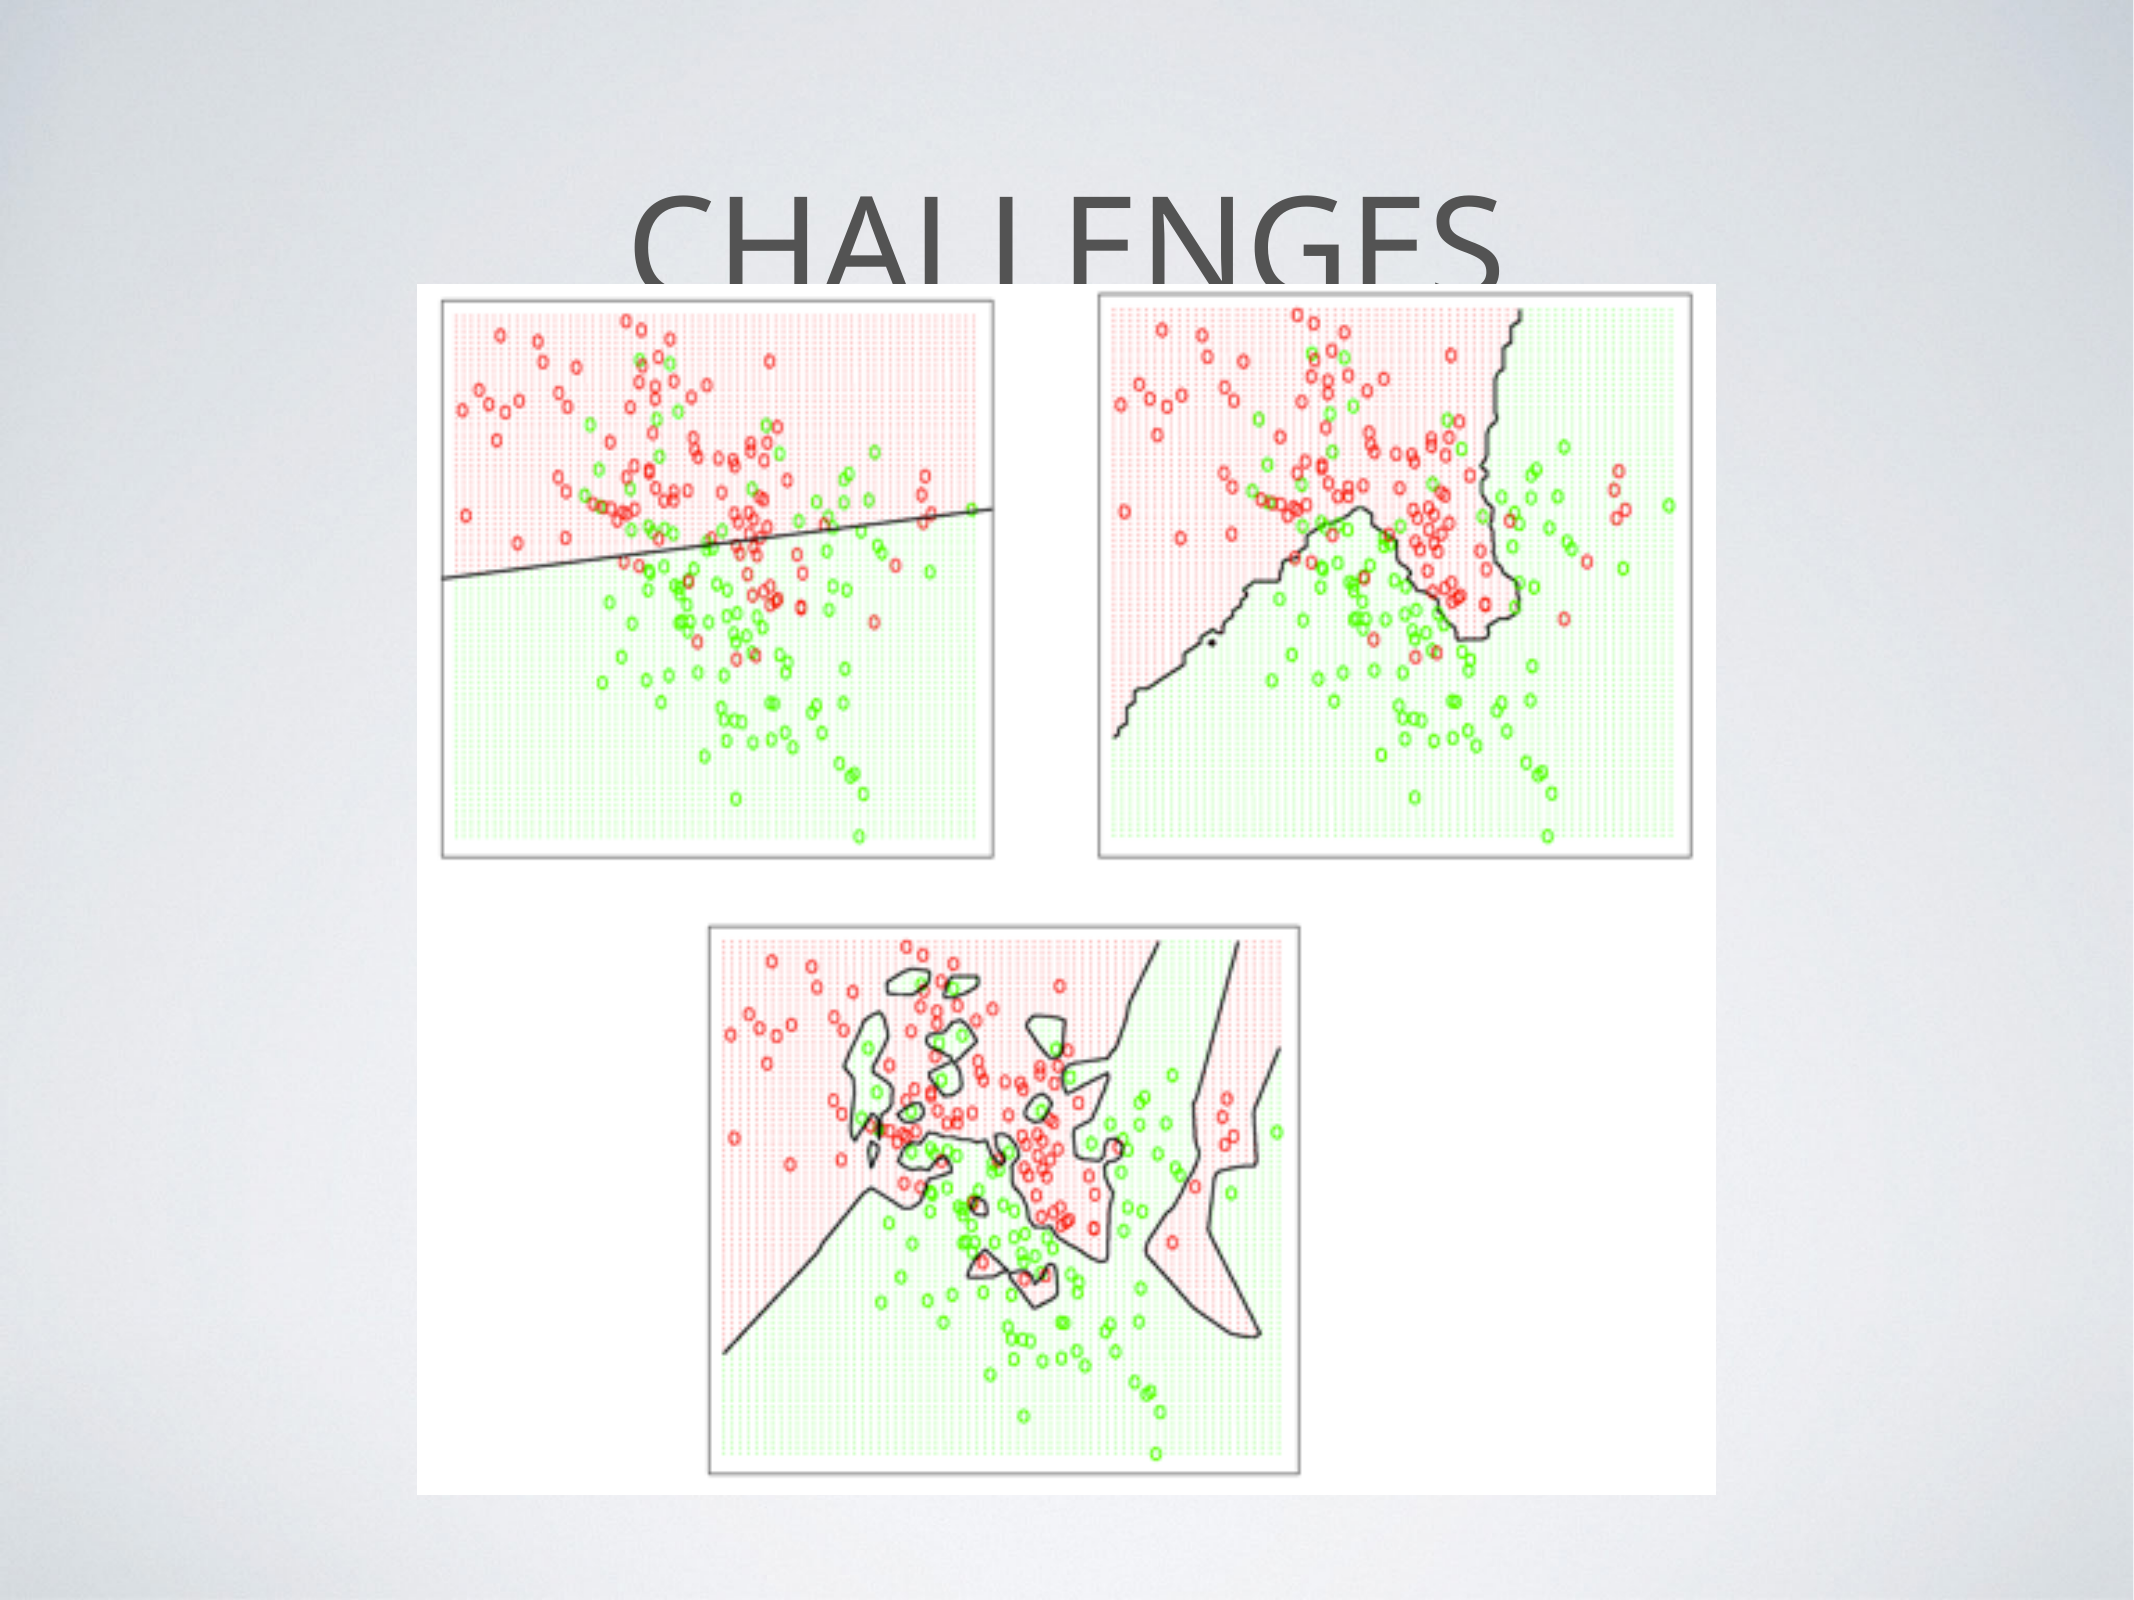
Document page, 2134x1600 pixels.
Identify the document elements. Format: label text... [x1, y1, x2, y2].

title Challenges [57, 39, 2076, 444]
picture [0, 0, 2134, 1600]
